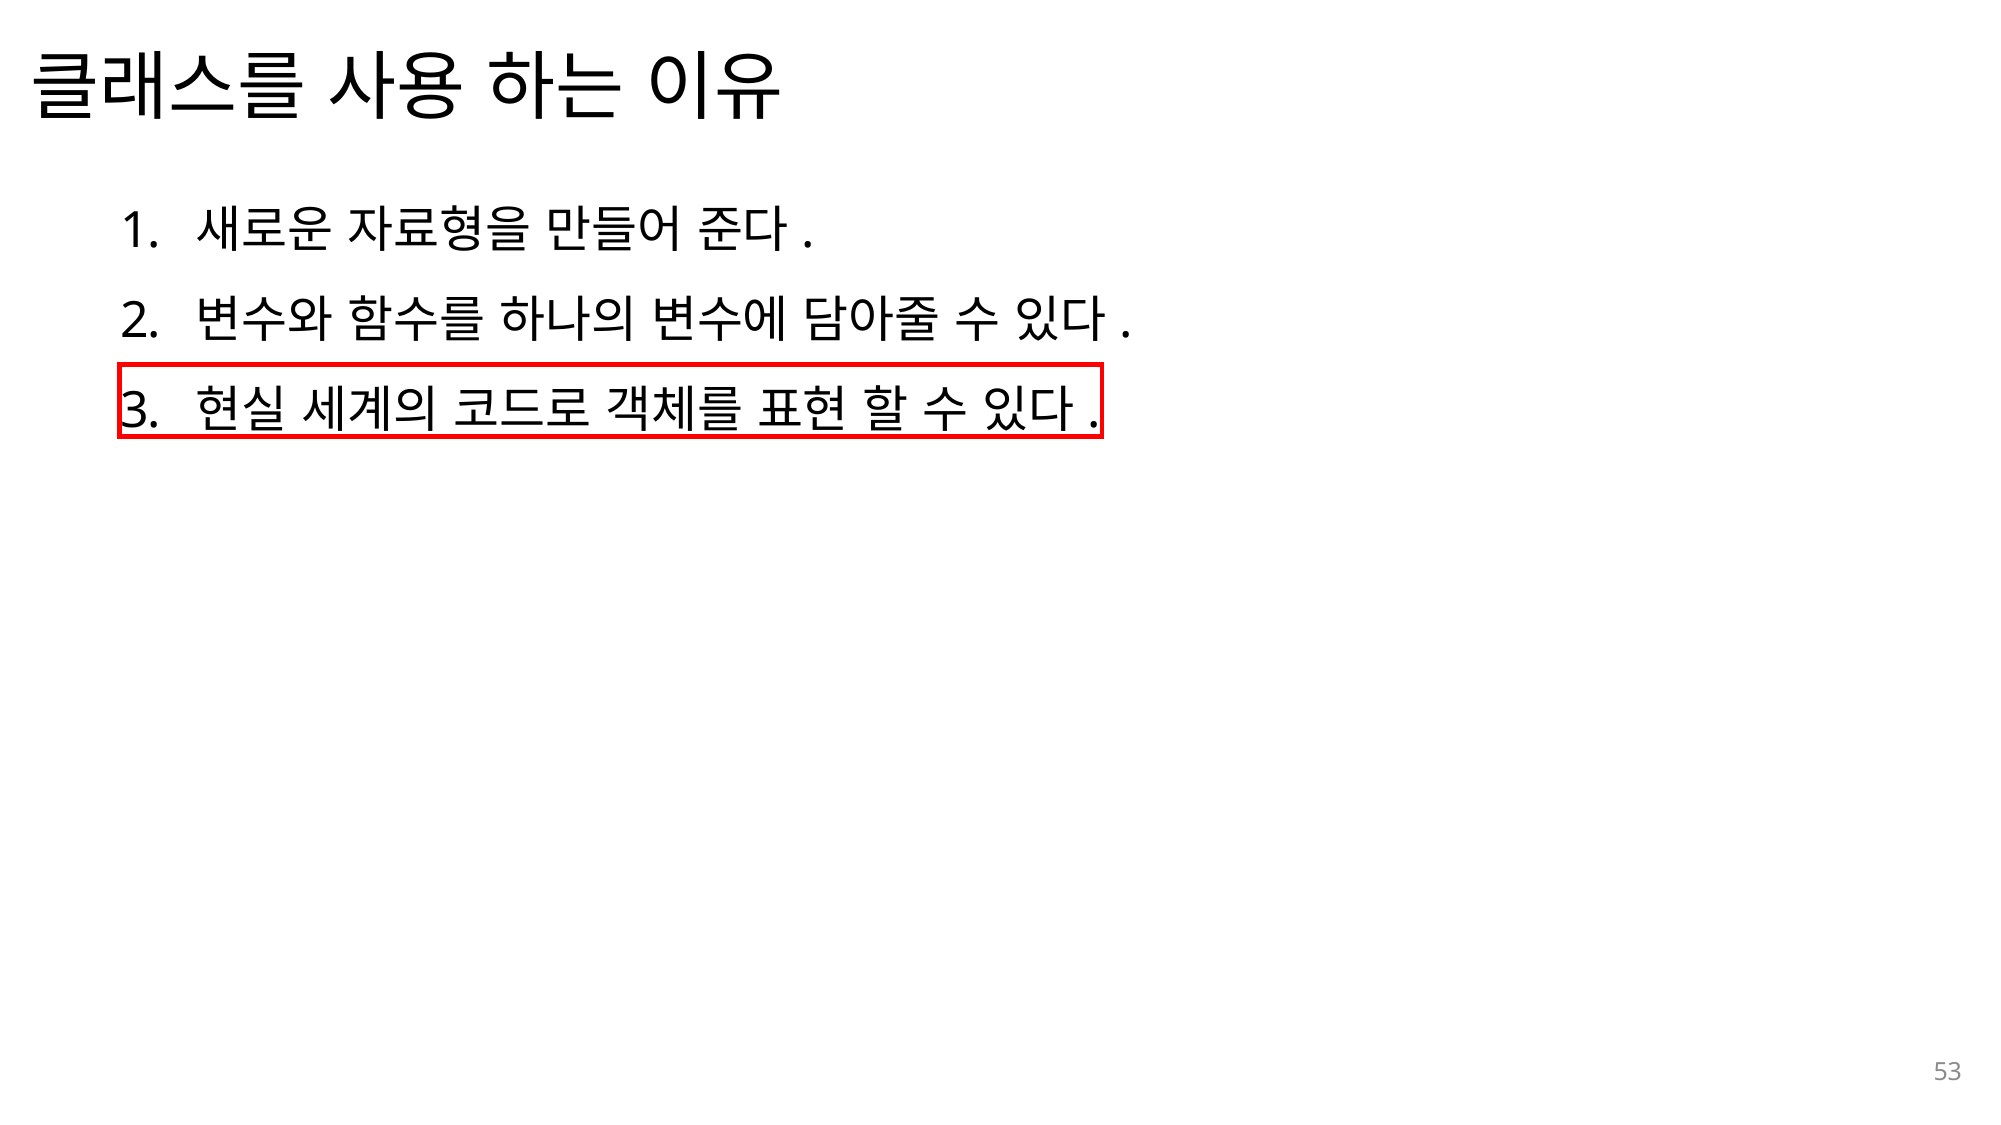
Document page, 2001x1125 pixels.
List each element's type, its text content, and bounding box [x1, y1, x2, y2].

slide_number 53 [1527, 1042, 1978, 1103]
text_box 클래스를 사용 하는 이유 [16, 31, 799, 136]
text_box [119, 363, 1103, 437]
text_box 새로운 자료형을 만들어 준다. 변수와 함수를 하나의 변수에 담아줄 수 있다. 현실 세계의 코드로 객체를 표현 할 수 있다. [105, 160, 1148, 446]
